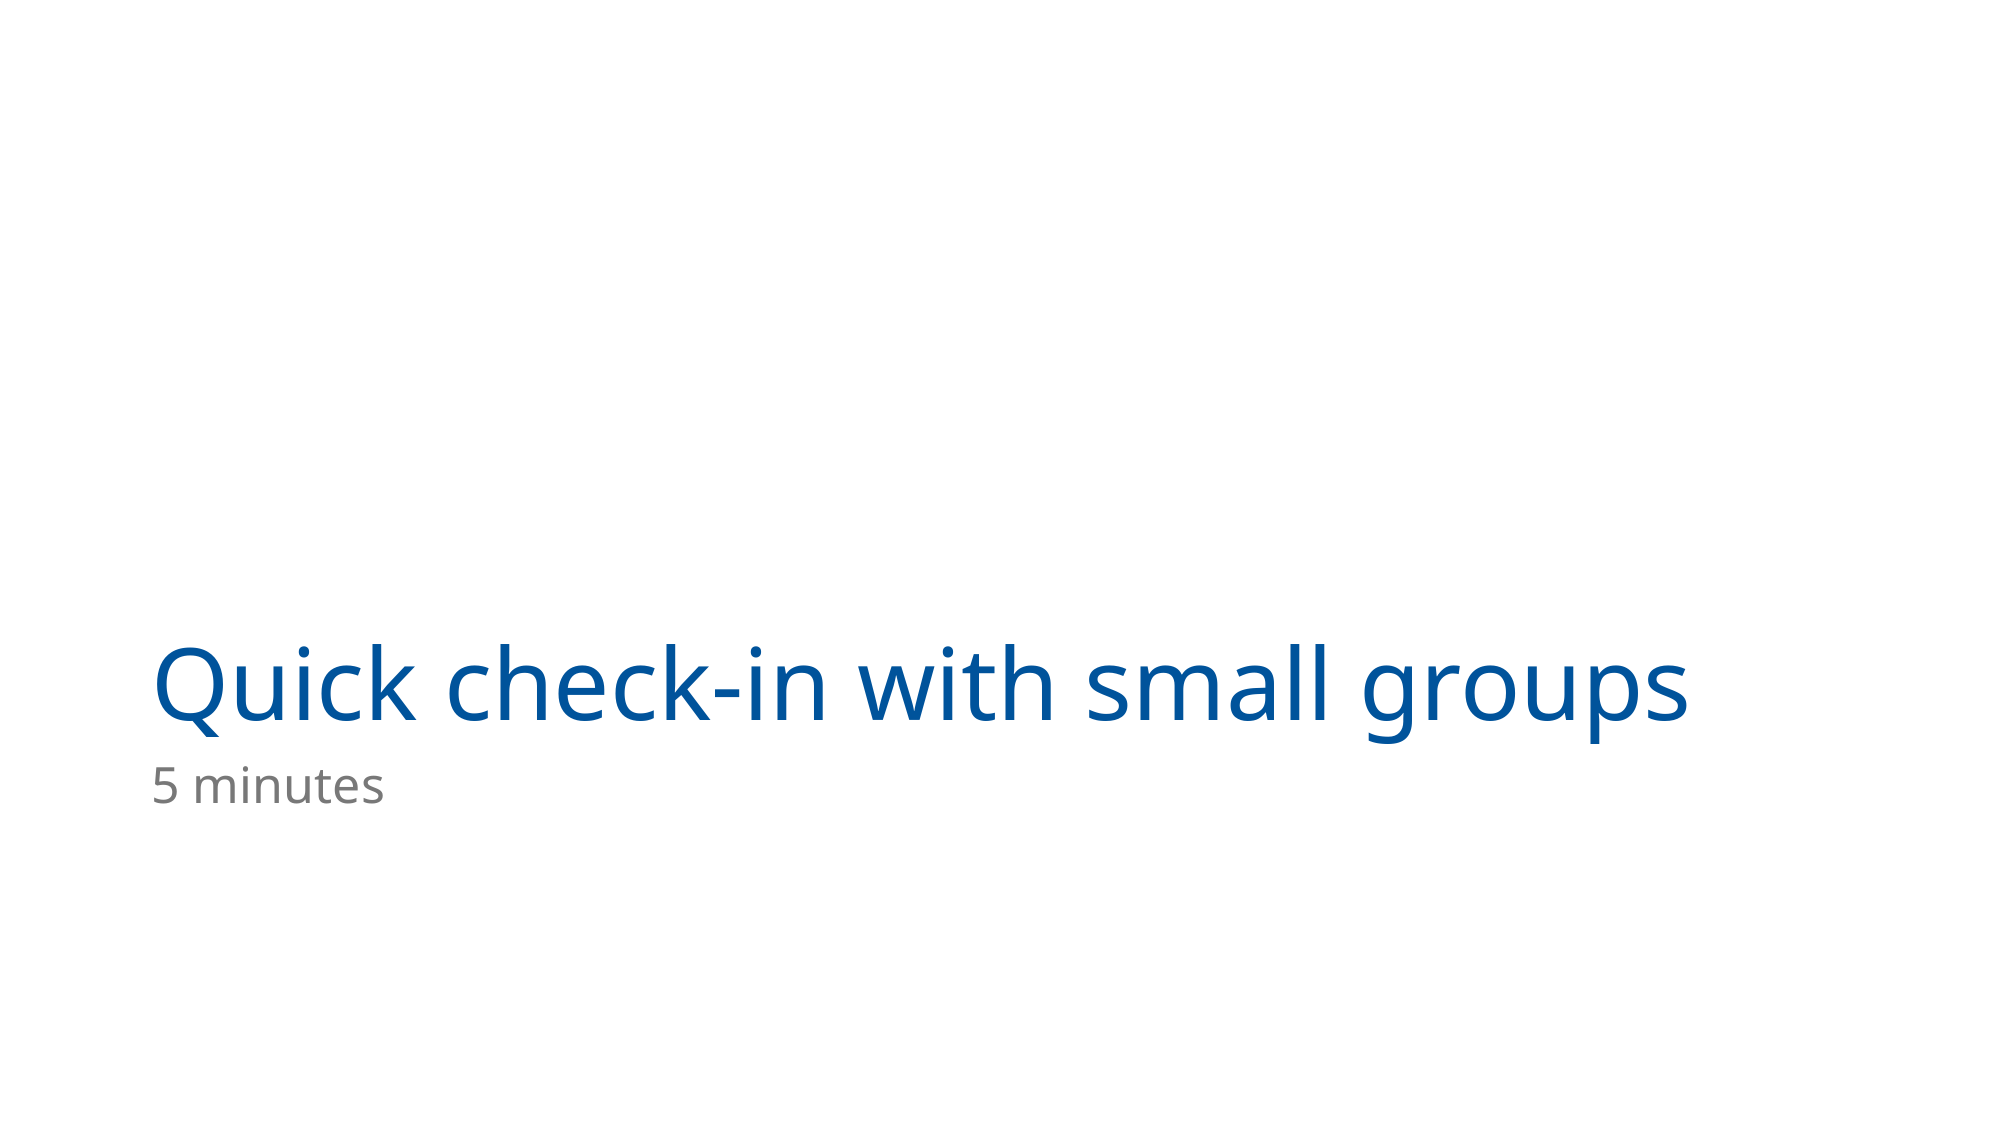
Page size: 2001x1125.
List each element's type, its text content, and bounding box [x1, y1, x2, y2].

list 5 minutes [136, 752, 1862, 999]
title Quick check-in with small groups [136, 280, 1862, 749]
